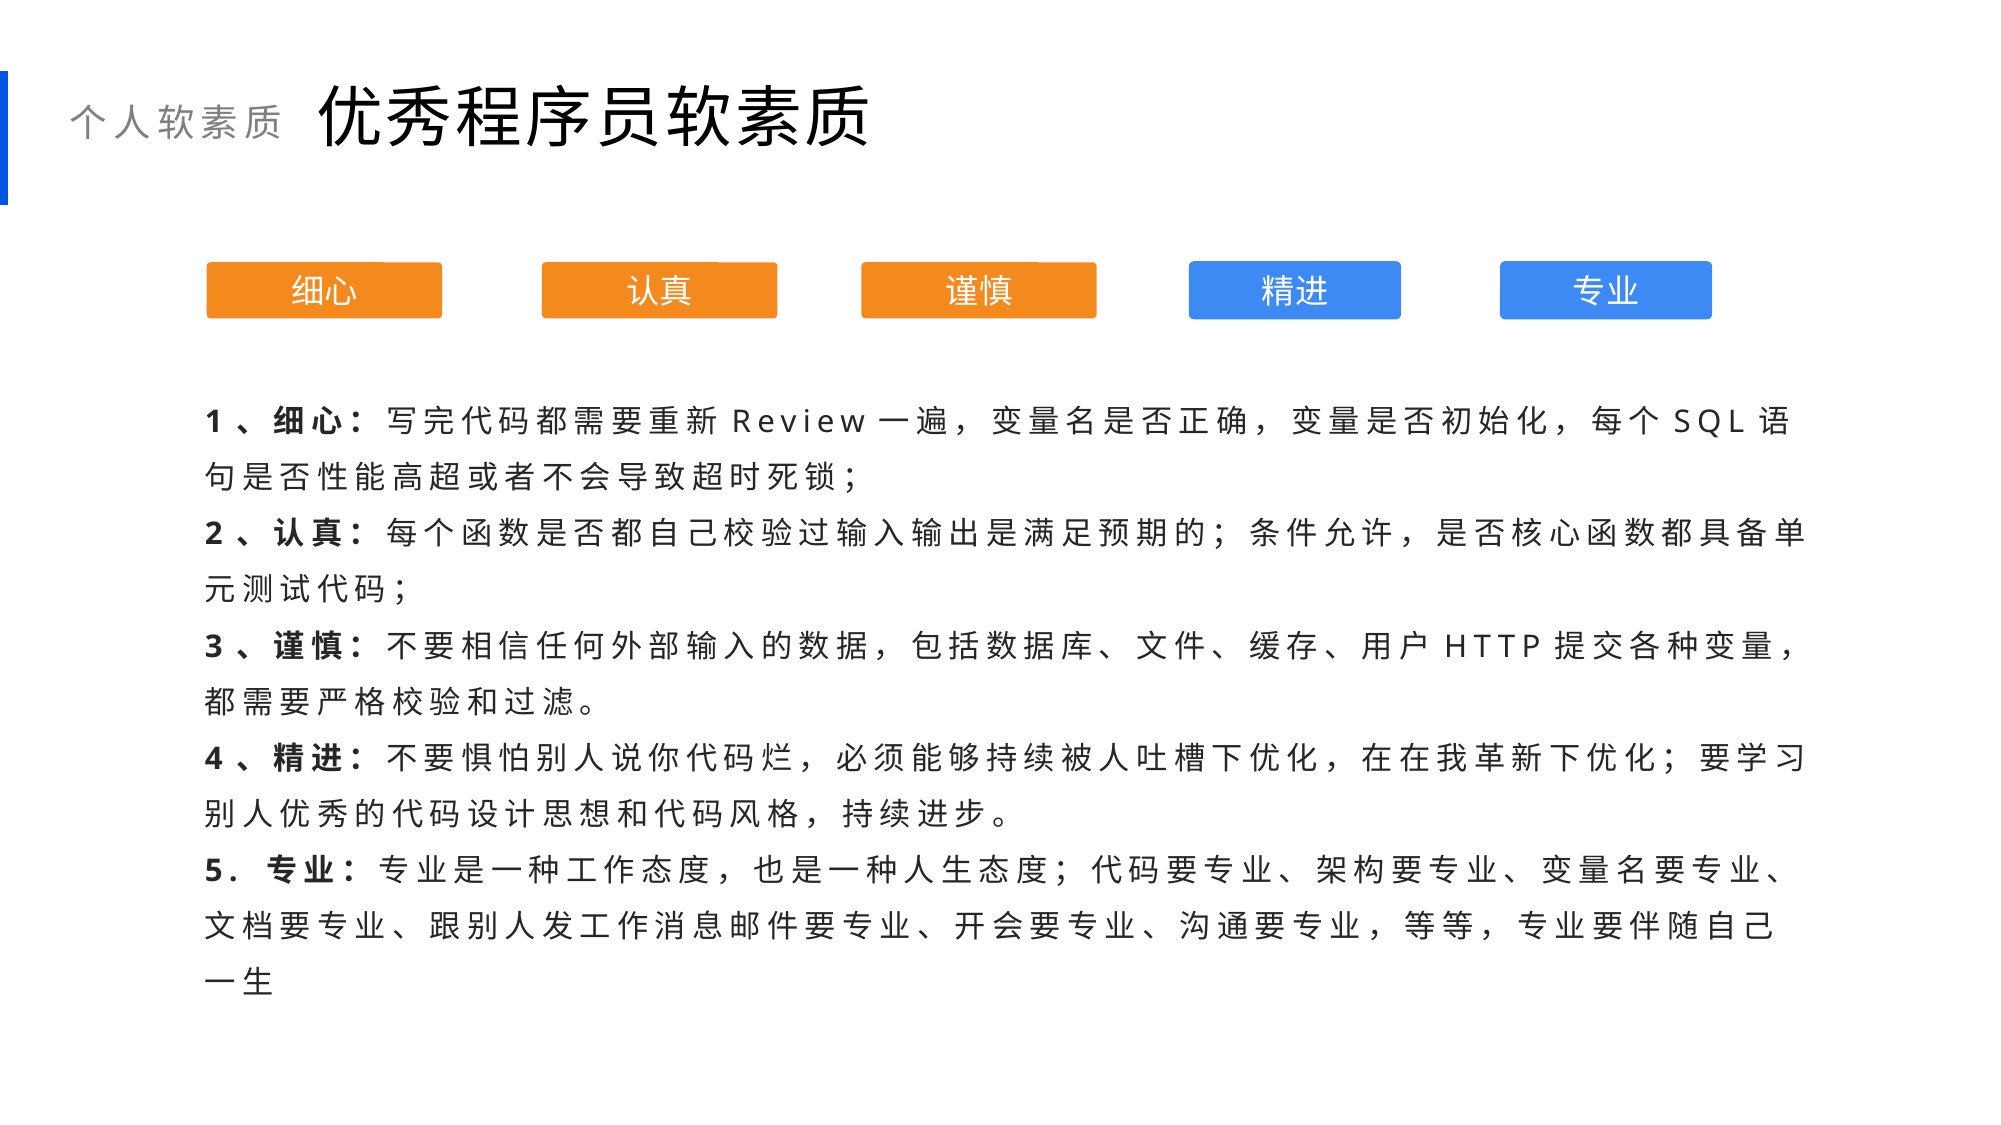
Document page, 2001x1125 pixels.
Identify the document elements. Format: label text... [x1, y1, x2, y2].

text_box 细心 [205, 261, 444, 320]
text_box [0, 71, 8, 205]
text_box 1、细心：写完代码都需要重新Review一遍，变量名是否正确，变量是否初始化，每个SQL语句是否性能高超或者不会导致超时死锁； 2、认真：每个函数是否都自己校验过输入输出是满足预期的；条件允许，是否核心函数都具备单元测试代码； 3、谨慎：不要相信任何外部输入的数据，包括数据库、文件、缓存、用户HTTP提交各种变量，都需要严格校验和过滤。 4、精进：不要惧怕别人说你代码烂，必须能够持续被人吐槽下优化，在在我革新下优化；要学习别人优秀的代码设计思想和代码风格，持续进步。 5. 专业：专业是一种工作态度，也是一种人生态度；代码要专业、架构要专业、变量名要专业、文档要专业、跟别人发工作消息邮件要专业、开会要专业、沟通要专业，等等，专业要伴随自己一生 [189, 375, 1830, 1008]
text_box 谨慎 [860, 261, 1098, 320]
text_box 专业 [1499, 261, 1713, 320]
text_box 个人软素质 [54, 71, 1628, 145]
text_box 精进 [1188, 261, 1402, 320]
text_box 优秀程序员软素质 [301, 58, 2000, 158]
text_box 认真 [540, 261, 779, 320]
